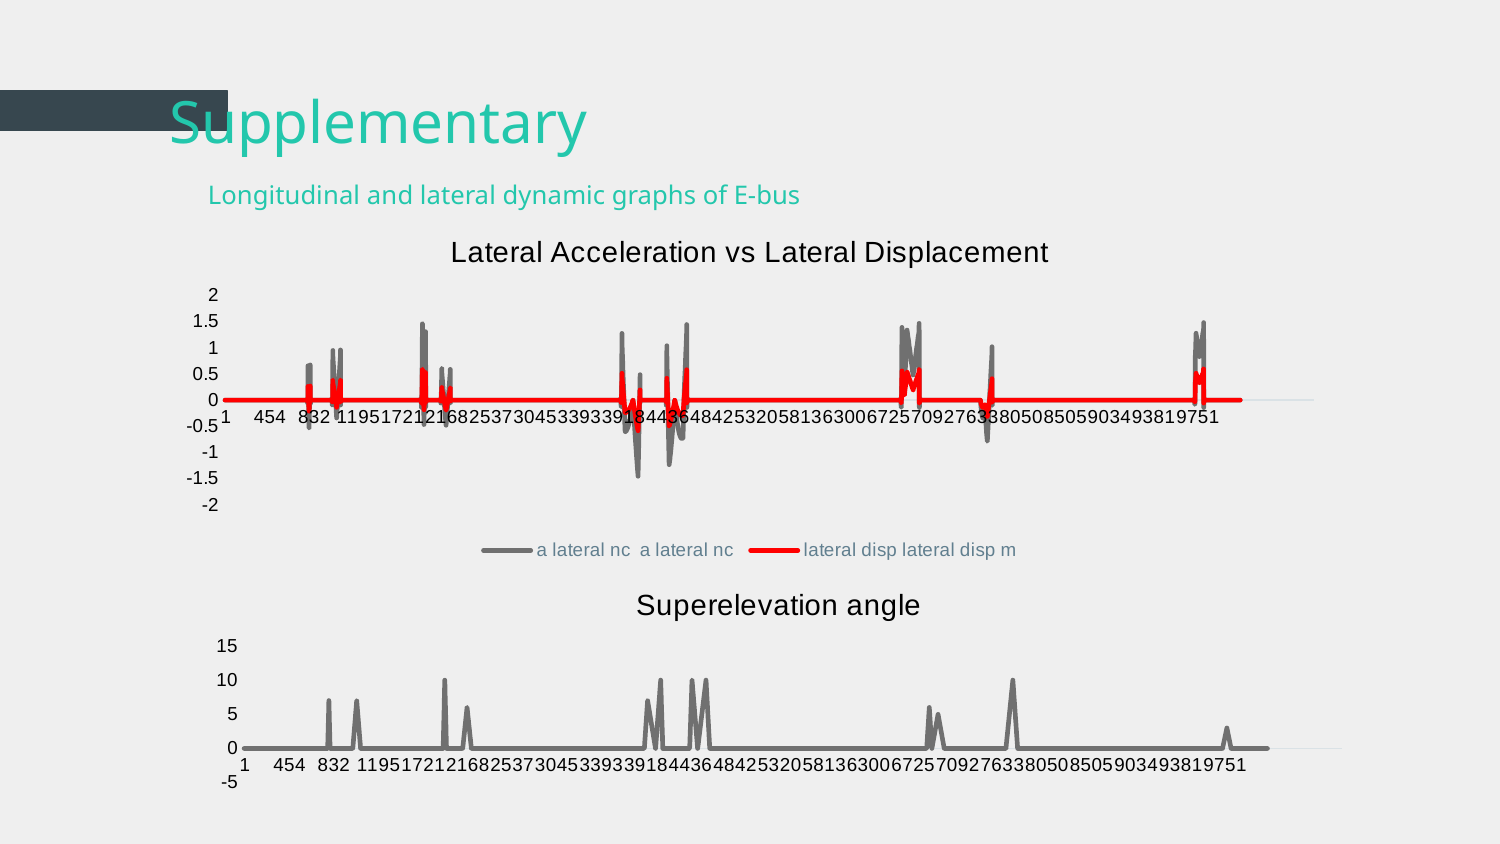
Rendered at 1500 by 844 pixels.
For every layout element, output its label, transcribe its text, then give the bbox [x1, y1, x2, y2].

text_box Longitudinal and lateral dynamic graphs of E-bus [192, 159, 1280, 210]
title Supplementary [154, 60, 780, 143]
chart [162, 211, 1366, 799]
